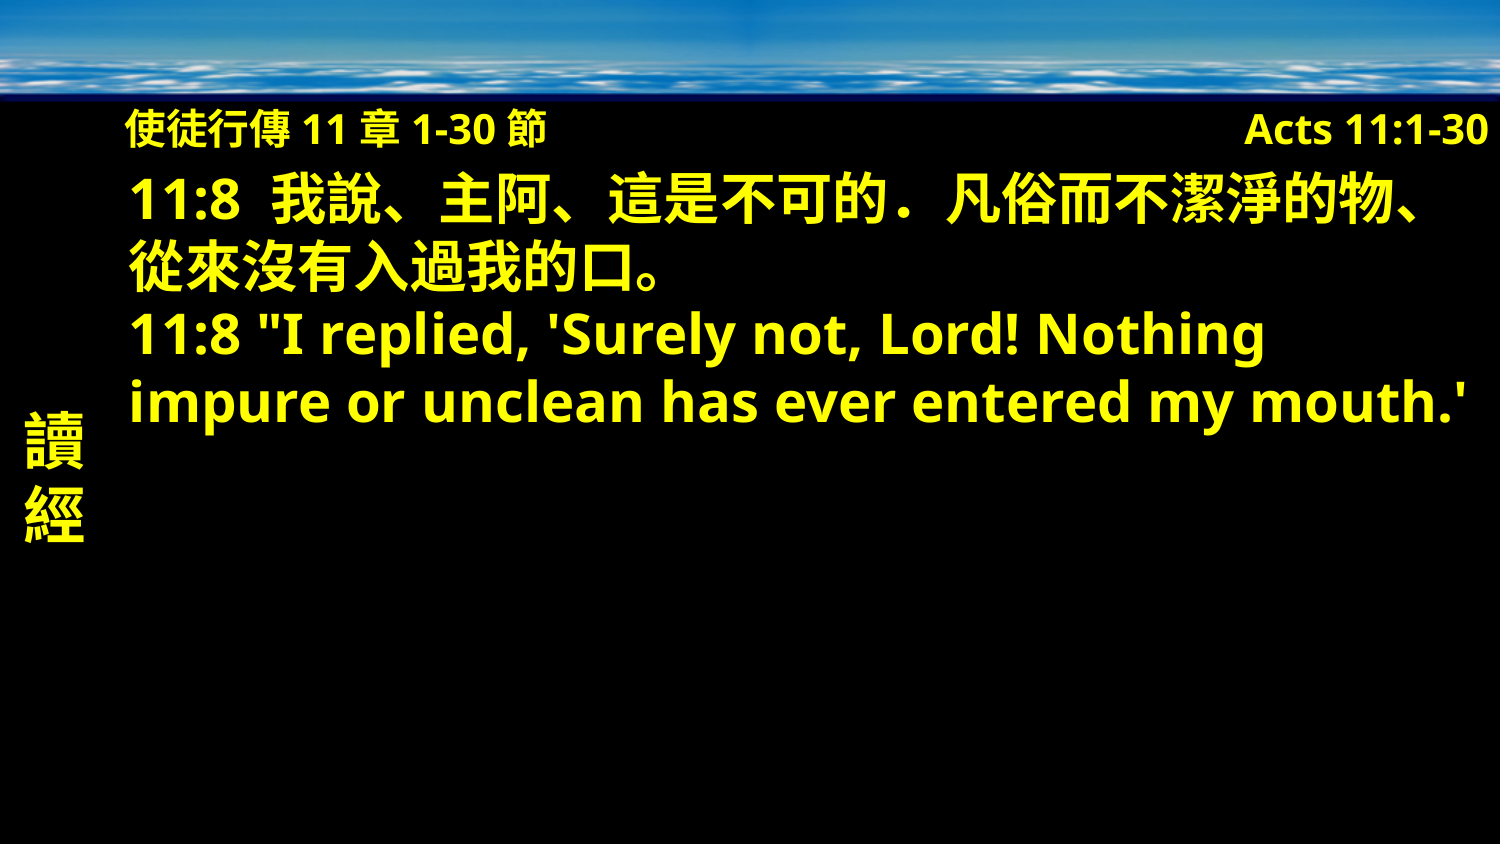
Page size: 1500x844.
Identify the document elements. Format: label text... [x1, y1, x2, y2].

picture [0, 0, 1500, 844]
text_box Acts 11:1-30 [806, 95, 1500, 156]
text_box 11:8 我說、主阿、這是不可的．凡俗而不潔淨的物、從來沒有入過我的口。 11:8 "I replied, 'Surely not, Lord! Nothing impure or unclean has ever entered my mouth.' [114, 156, 1500, 442]
text_box 使徒行傳11章1-30節 [109, 95, 806, 161]
text_box 讀經 [0, 394, 110, 559]
